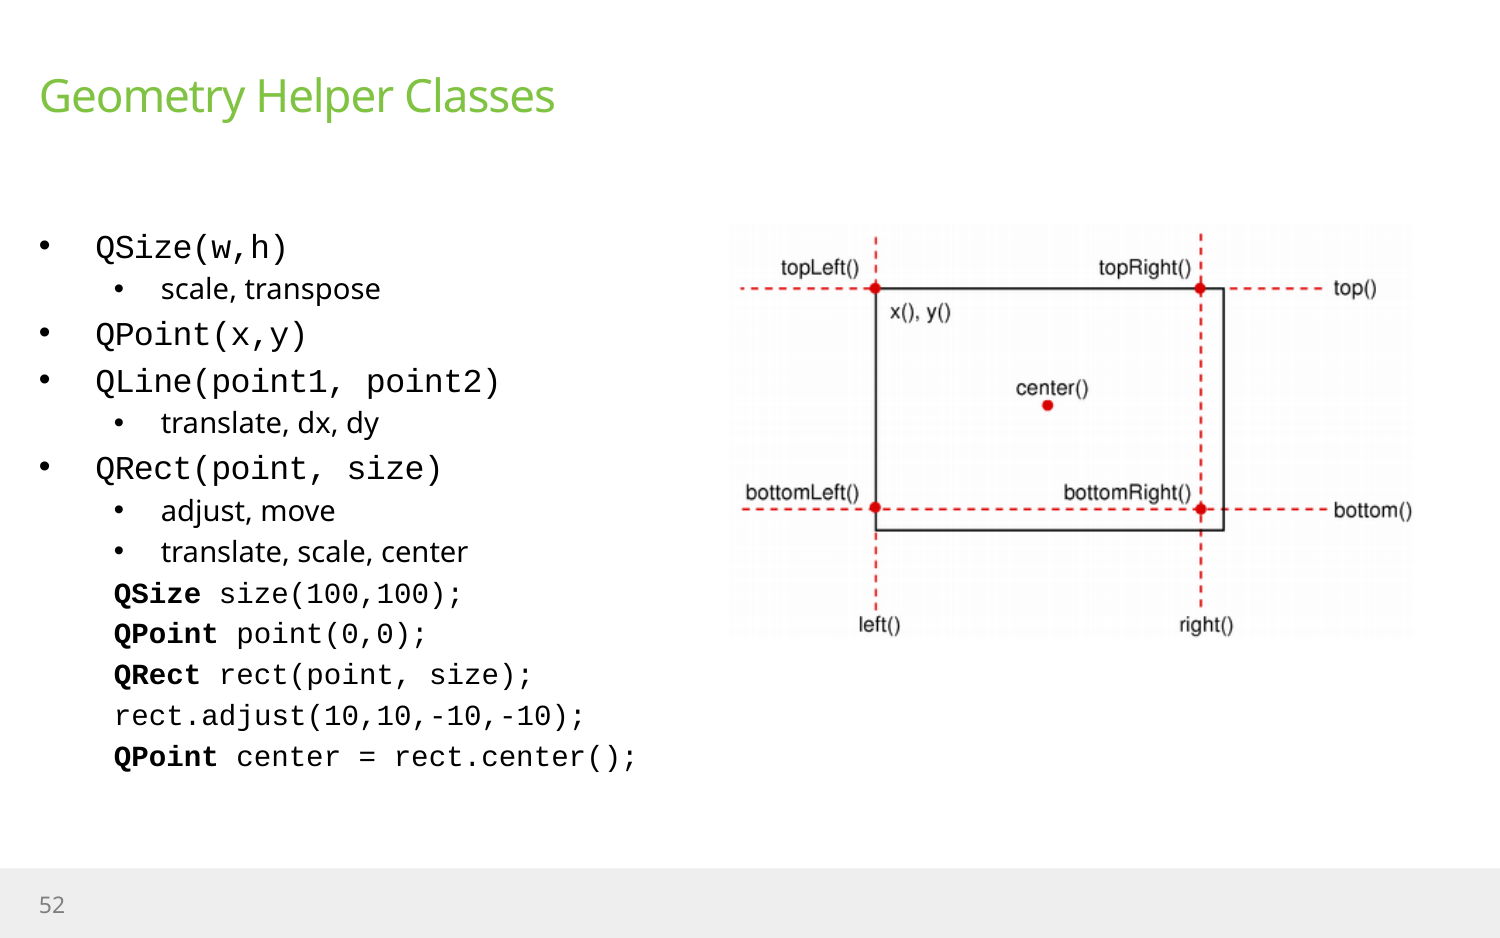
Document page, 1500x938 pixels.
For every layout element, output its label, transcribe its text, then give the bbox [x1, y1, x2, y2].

slide_number 52 [39, 892, 410, 921]
list QSize(w,h) scale, transpose QPoint(x,y) QLine(point1, point2) translate, dx, dy QRect(point, size) adjust, move translate, scale, center QSize size(100,100); QPoint point(0,0); QRect rect(point, size); rect.adjust(10,10,-10,-10); QPoint center = rect.center(); [39, 224, 1471, 846]
title Geometry Helper Classes [39, 66, 1052, 195]
picture [729, 224, 1415, 640]
